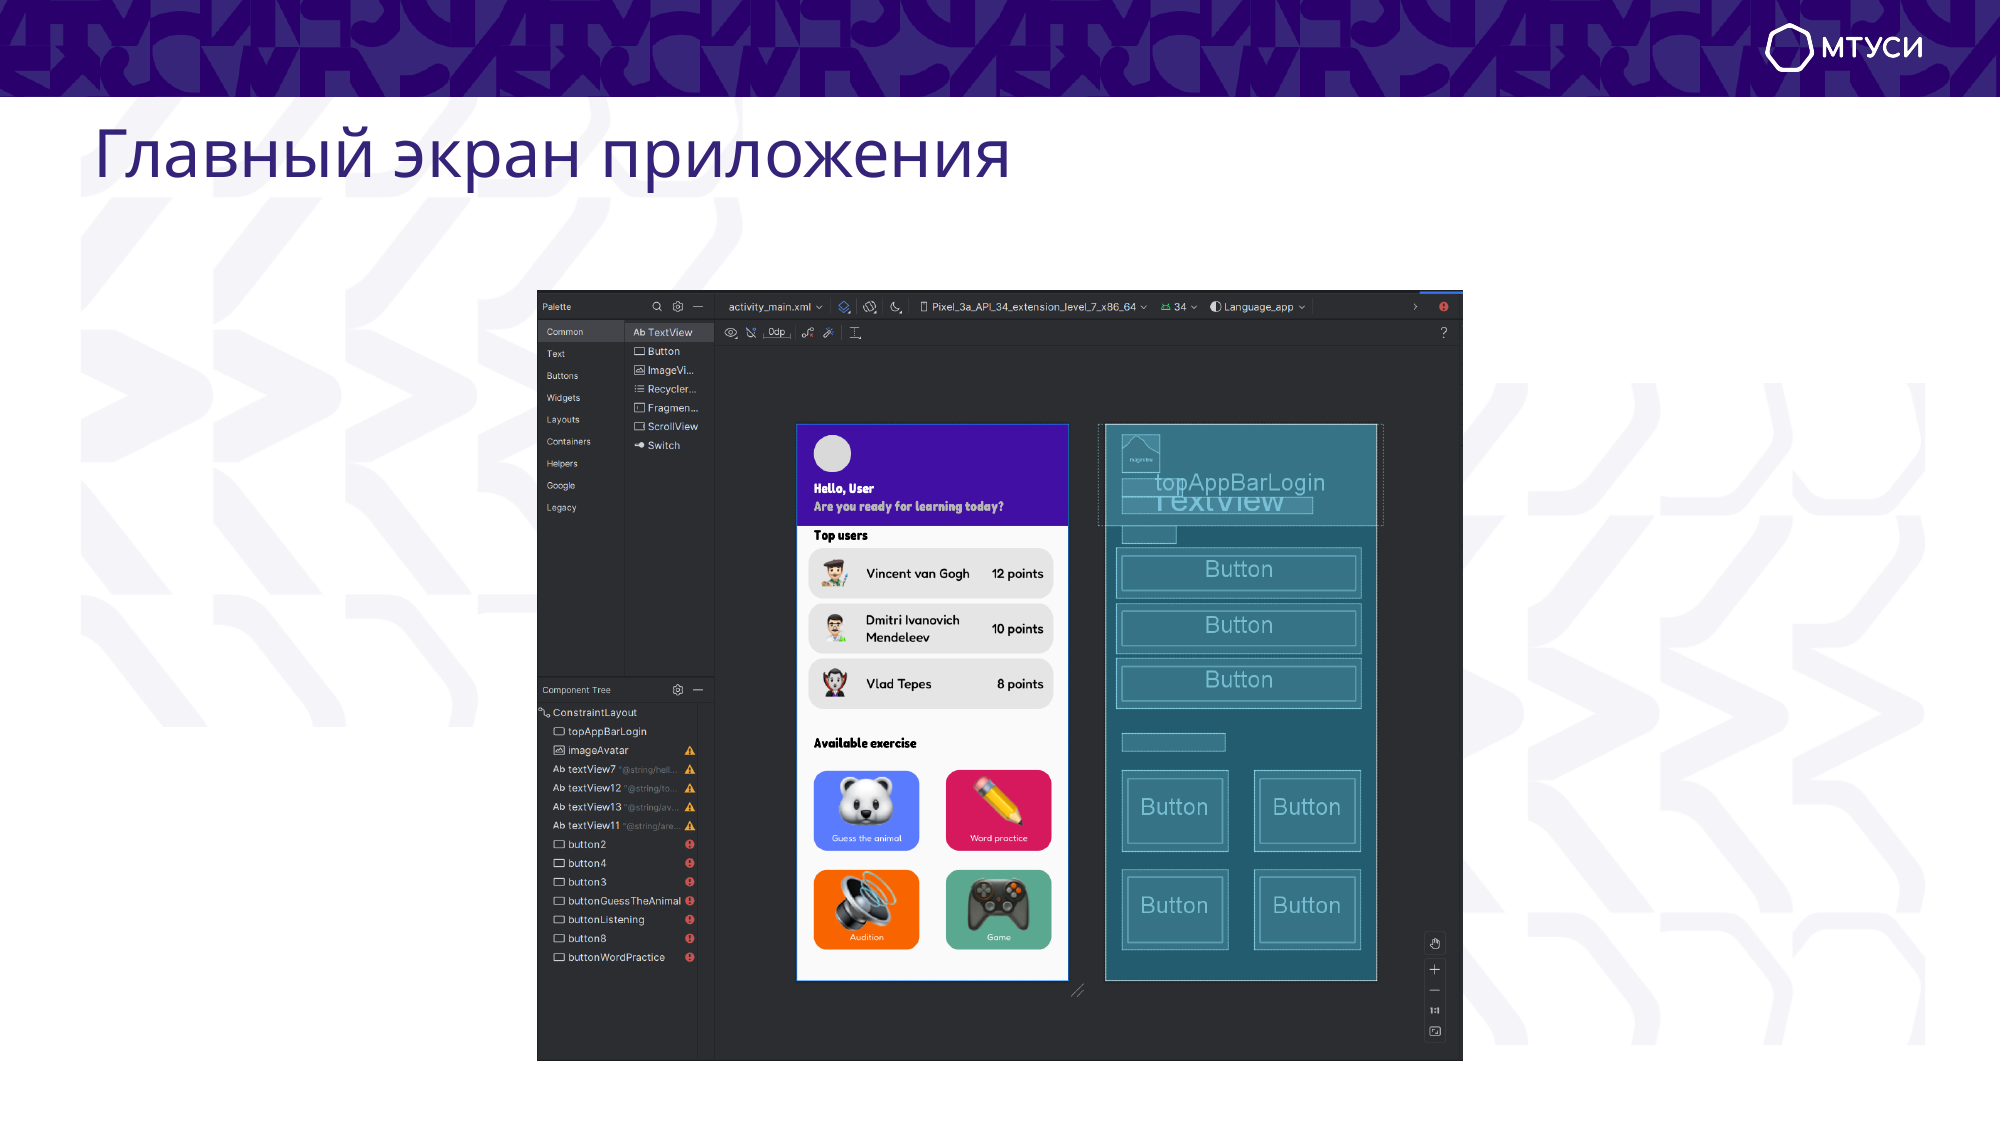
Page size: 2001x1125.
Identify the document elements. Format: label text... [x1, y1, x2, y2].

title Главный экран приложения [78, 103, 1922, 291]
picture [0, 0, 2000, 1111]
